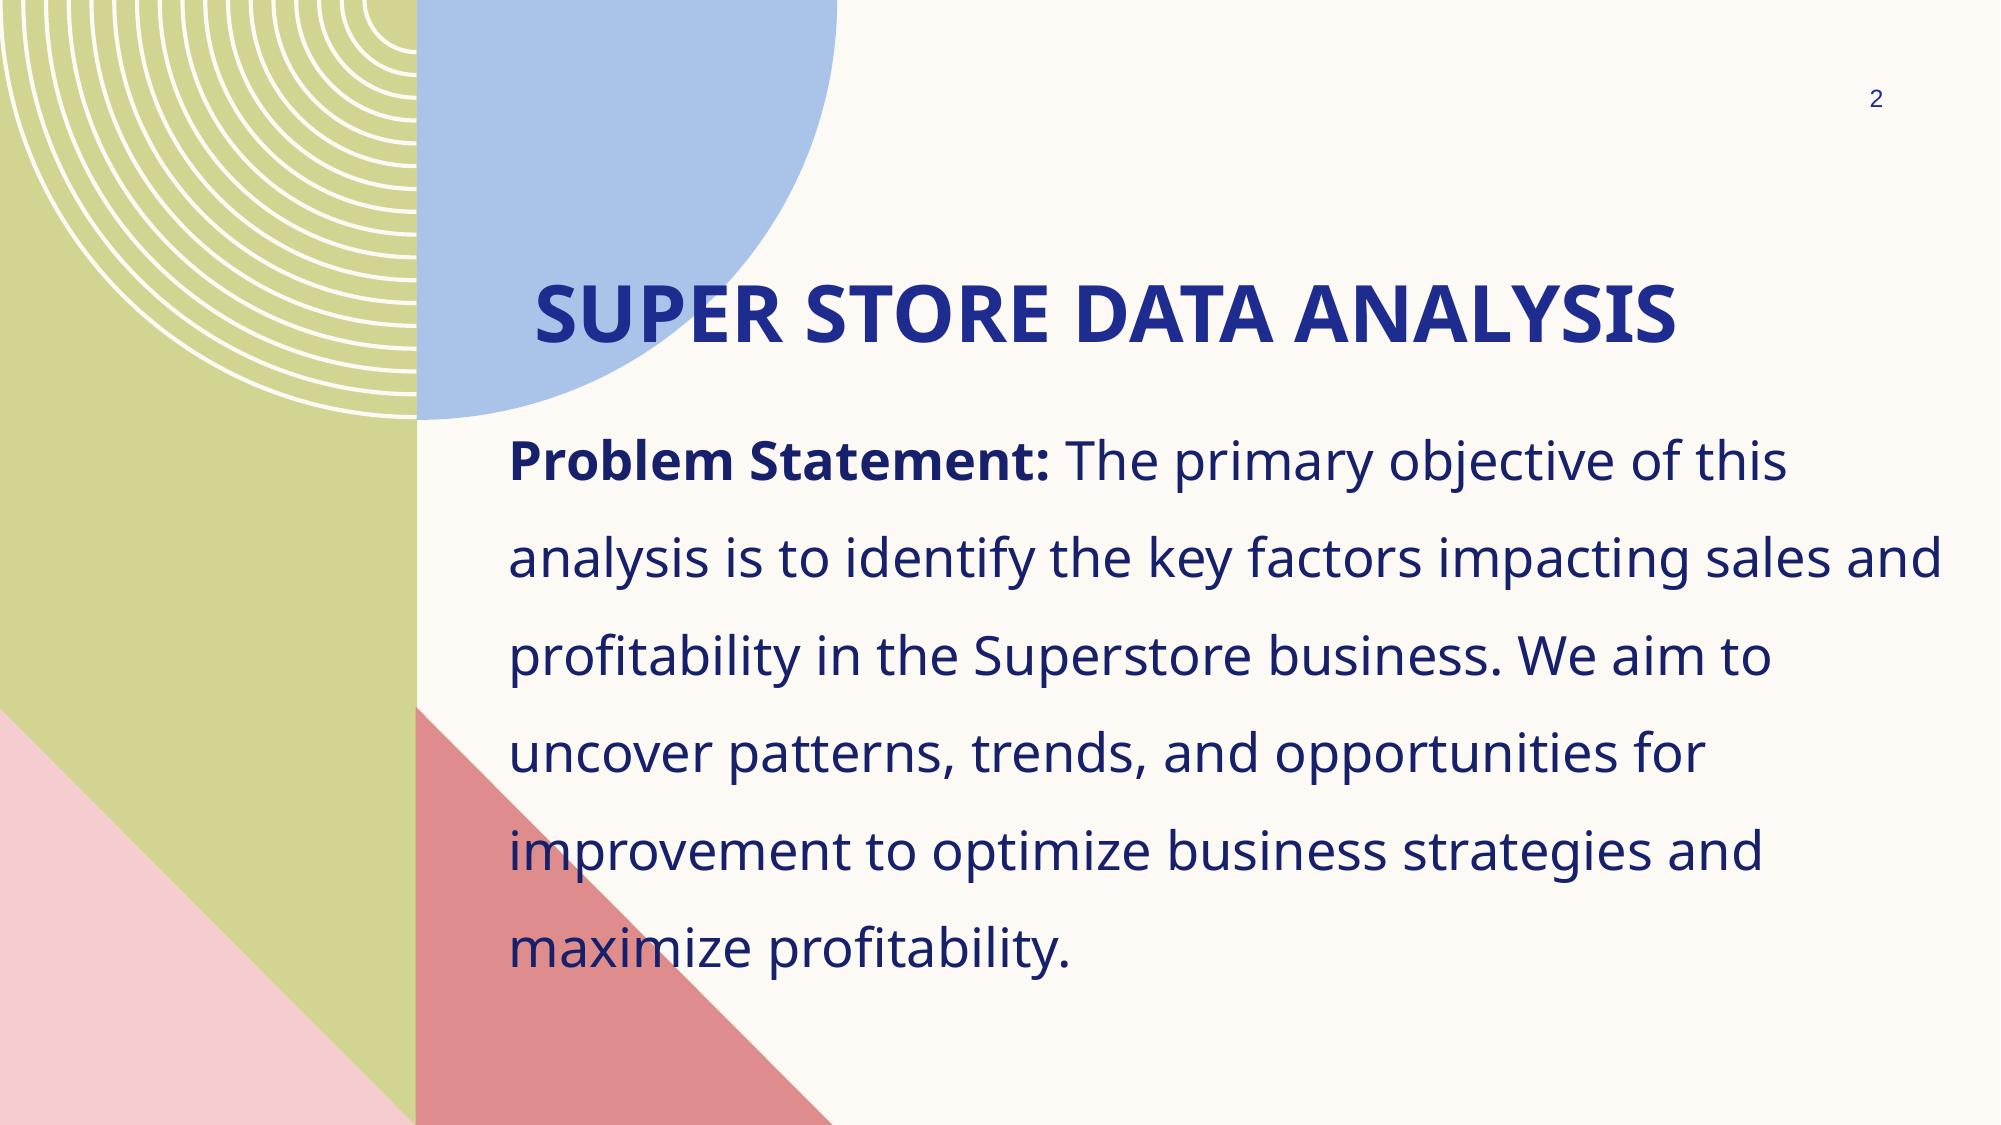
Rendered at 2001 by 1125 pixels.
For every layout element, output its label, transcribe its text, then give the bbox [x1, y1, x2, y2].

title SUPER STORE DATA ANALYSIS [534, 263, 2000, 389]
slide_number 2 [1795, 75, 1958, 120]
text_box Problem Statement: The primary objective of this analysis is to identify the key factors impacting sales and profitability in the Superstore business. We aim to uncover patterns, trends, and opportunities for improvement to optimize business strategies and maximize profitability. [493, 386, 1966, 986]
